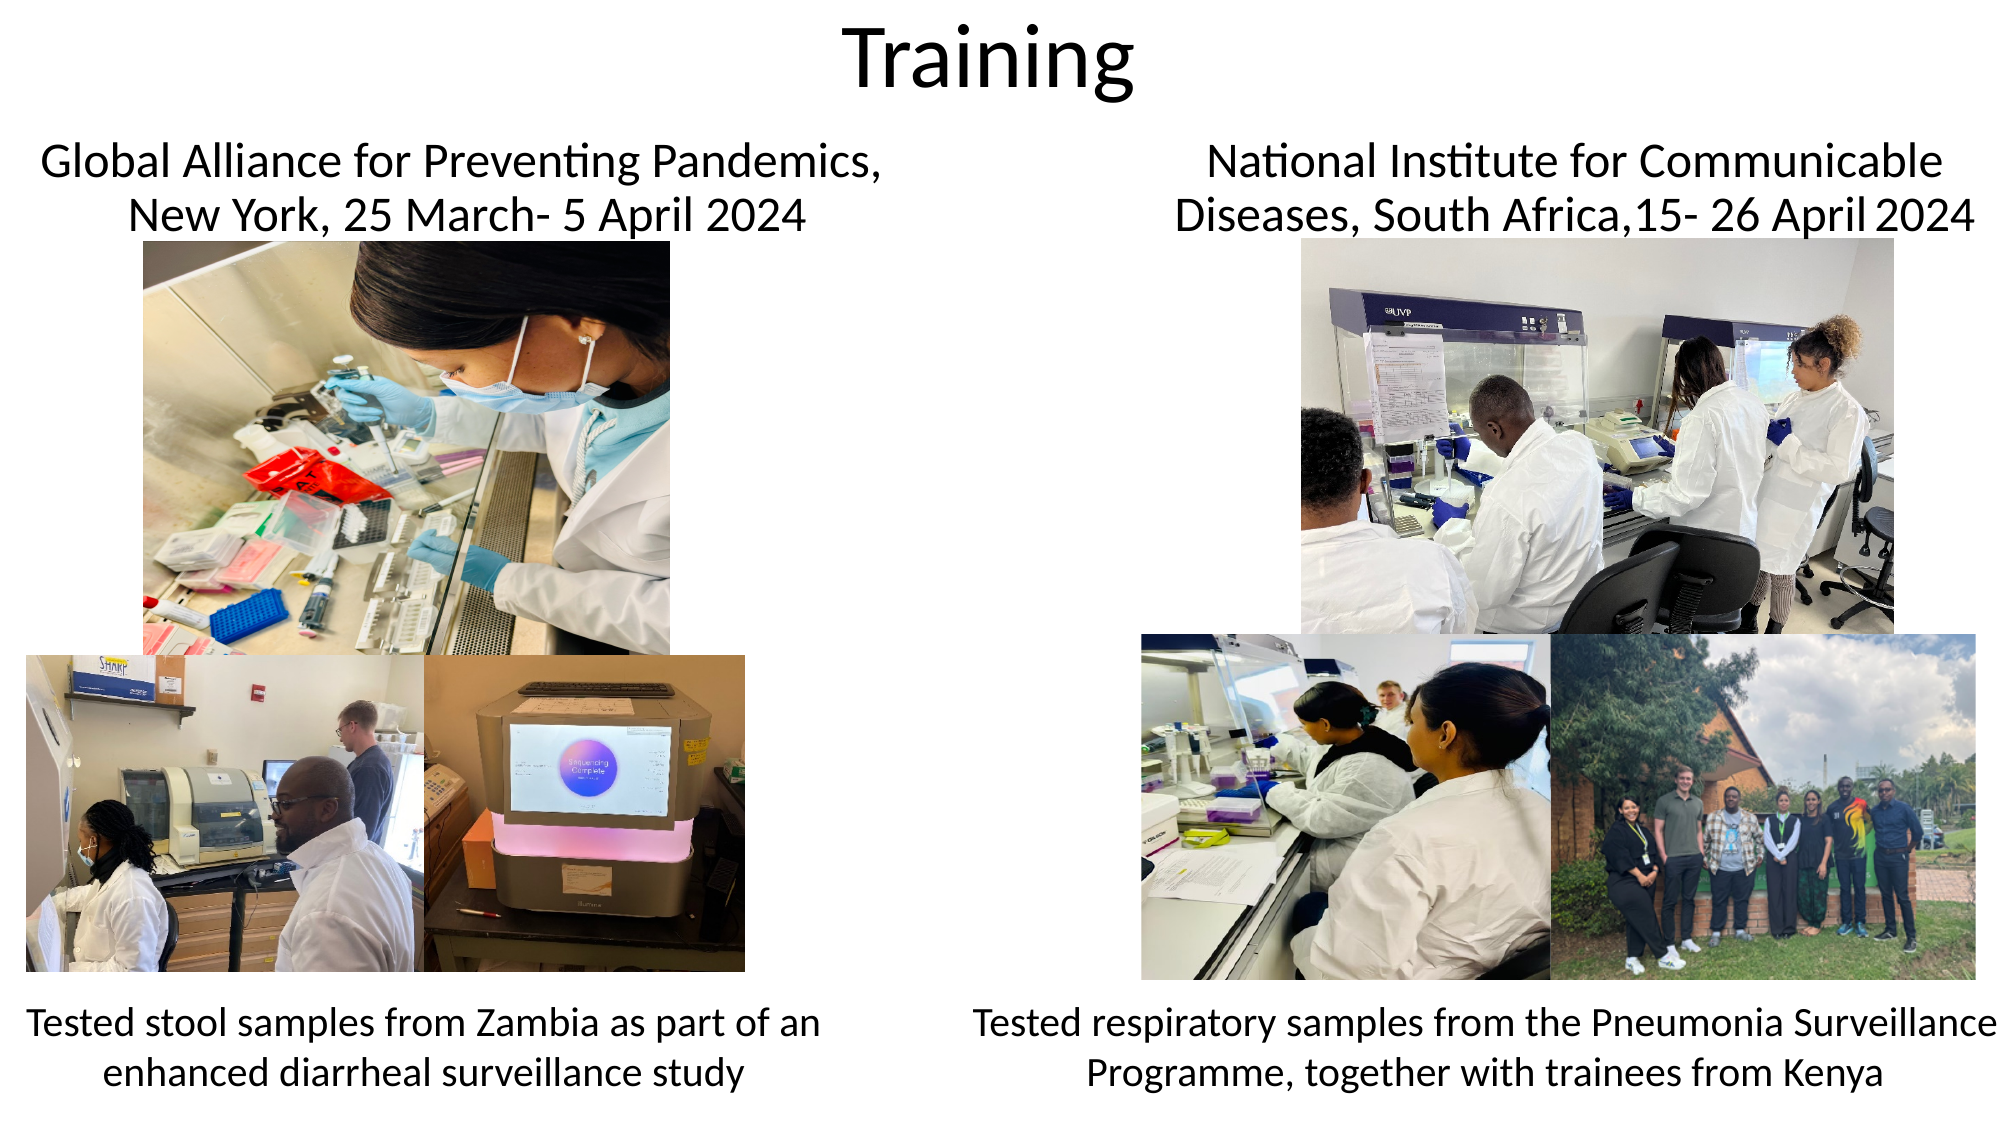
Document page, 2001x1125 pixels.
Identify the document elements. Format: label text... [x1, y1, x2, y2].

text_box Tested stool samples from Zambia as part of an enhanced diarrheal surveillance study [0, 987, 862, 1103]
text_box National Institute for Communicable Diseases, South Africa,15- 26 April 2024 [1099, 94, 2000, 251]
text_box Training [467, 0, 1510, 114]
title Global Alliance for Preventing Pandemics, New York, 25 March- 5 April 2024 [0, 105, 935, 251]
picture [1141, 238, 1976, 980]
picture [26, 241, 745, 972]
text_box Tested respiratory samples from the Pneumonia Surveillance Programme, together with trainees from Kenya [955, 987, 2000, 1103]
